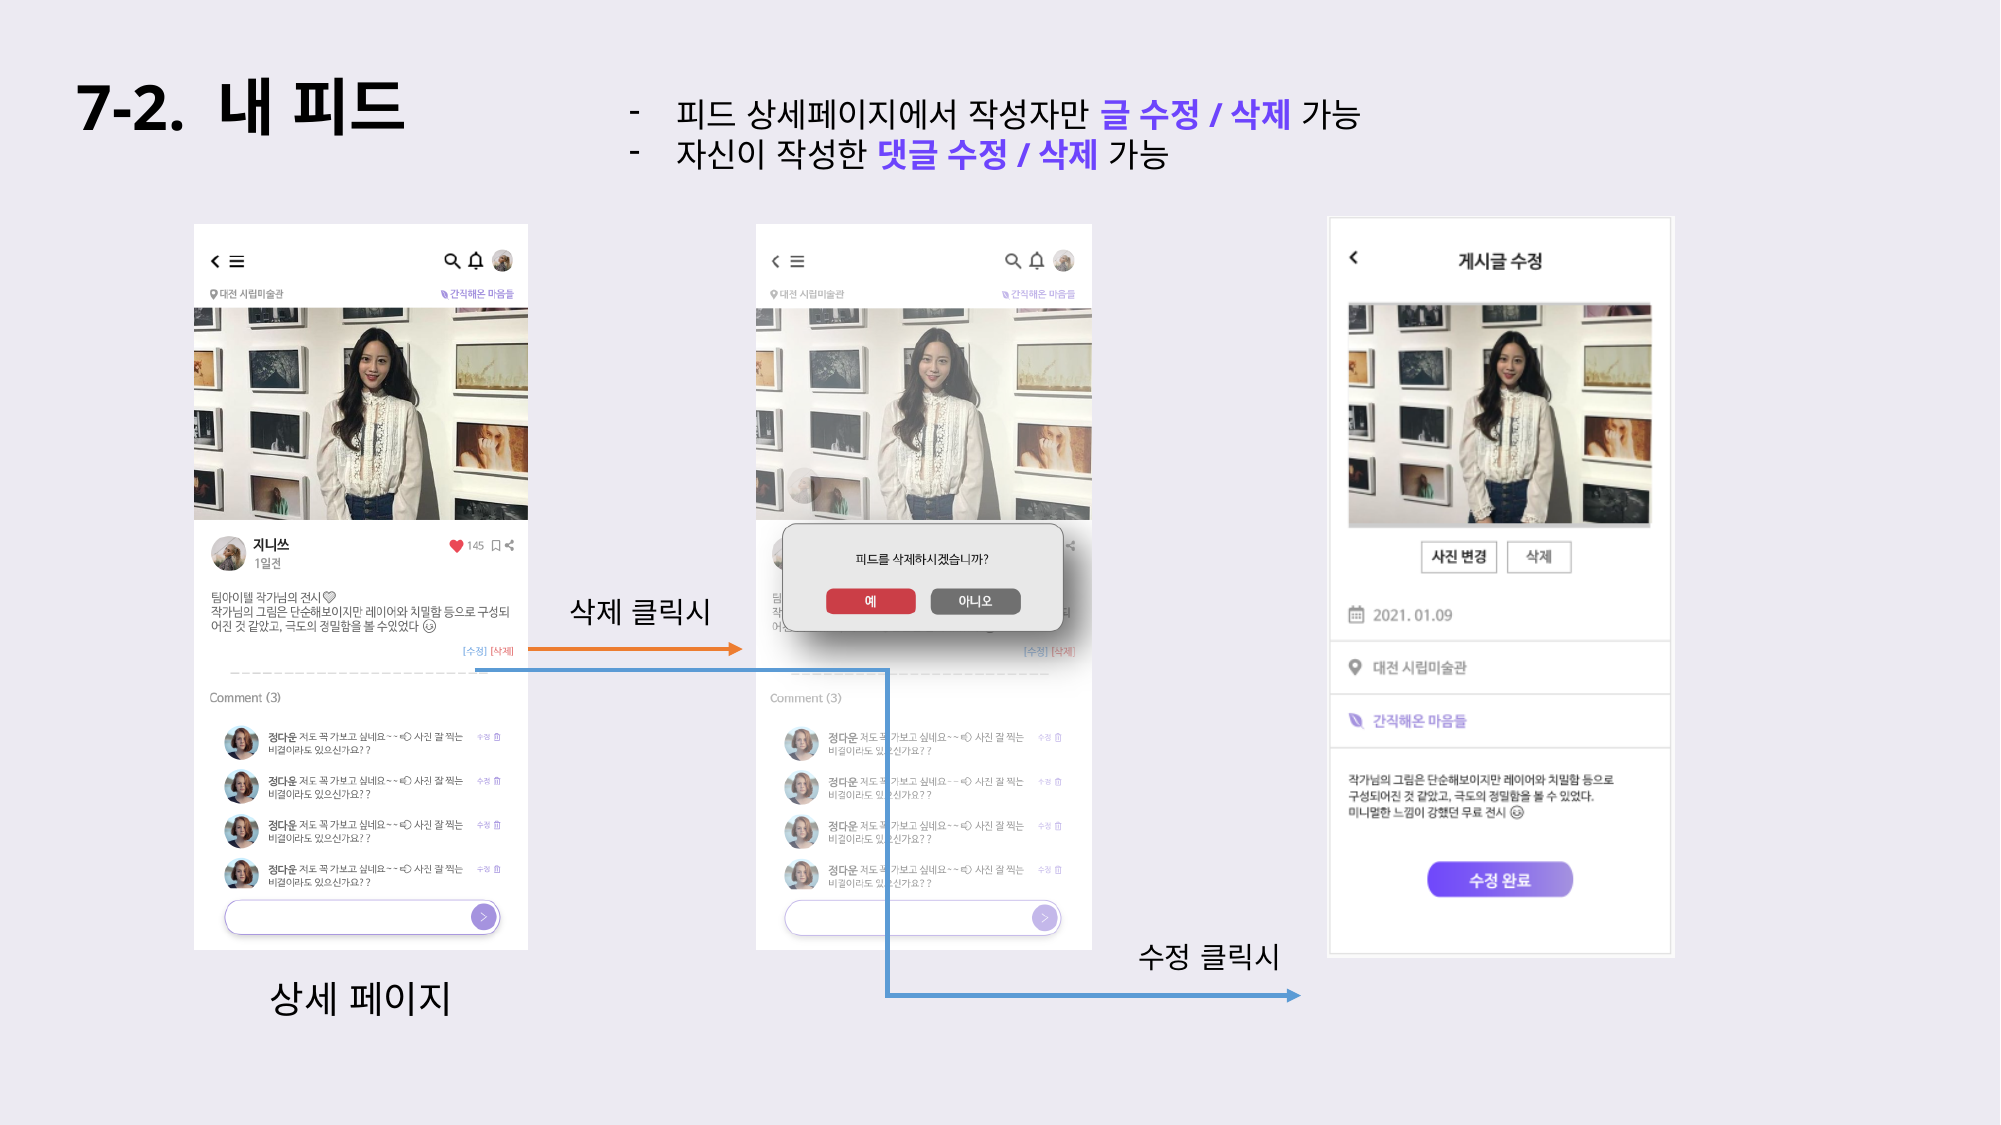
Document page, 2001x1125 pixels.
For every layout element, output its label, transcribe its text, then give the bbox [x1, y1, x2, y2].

text_box 7-2. 내 피드 [61, 60, 422, 151]
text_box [474, 670, 1301, 996]
picture [756, 224, 1092, 670]
text_box 삭제 클릭시 [555, 586, 728, 637]
picture [1327, 216, 1675, 958]
picture [194, 224, 528, 950]
text_box 상세 페이지 [254, 968, 468, 1028]
text_box 피드 상세페이지에서 작성자만 글 수정/삭제 가능 자신이 작성한 댓글 수정/삭제 가능 [614, 87, 1377, 182]
